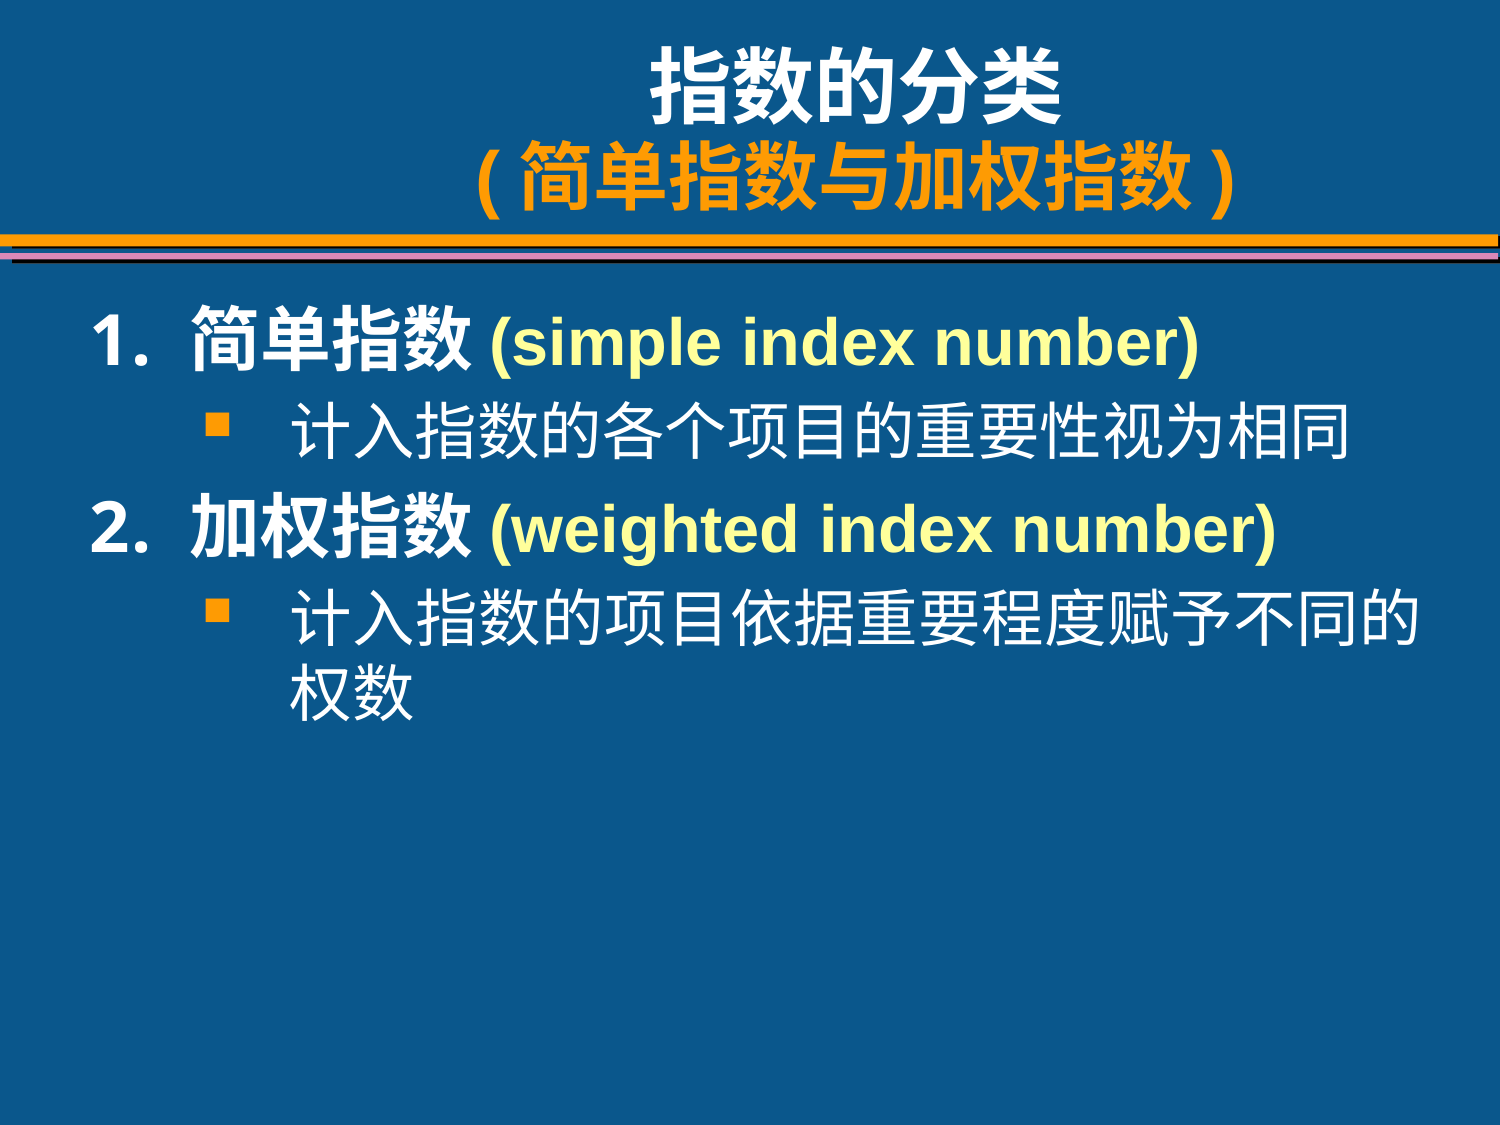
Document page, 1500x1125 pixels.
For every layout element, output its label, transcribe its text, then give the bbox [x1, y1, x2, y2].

title 指数的分类 (简单指数与加权指数) [300, 37, 1413, 225]
list 简单指数(simple index number) 计入指数的各个项目的重要性视为相同 加权指数(weighted index number) 计入指数的项目依据重要程度赋予不同的权数 [75, 287, 1438, 1025]
